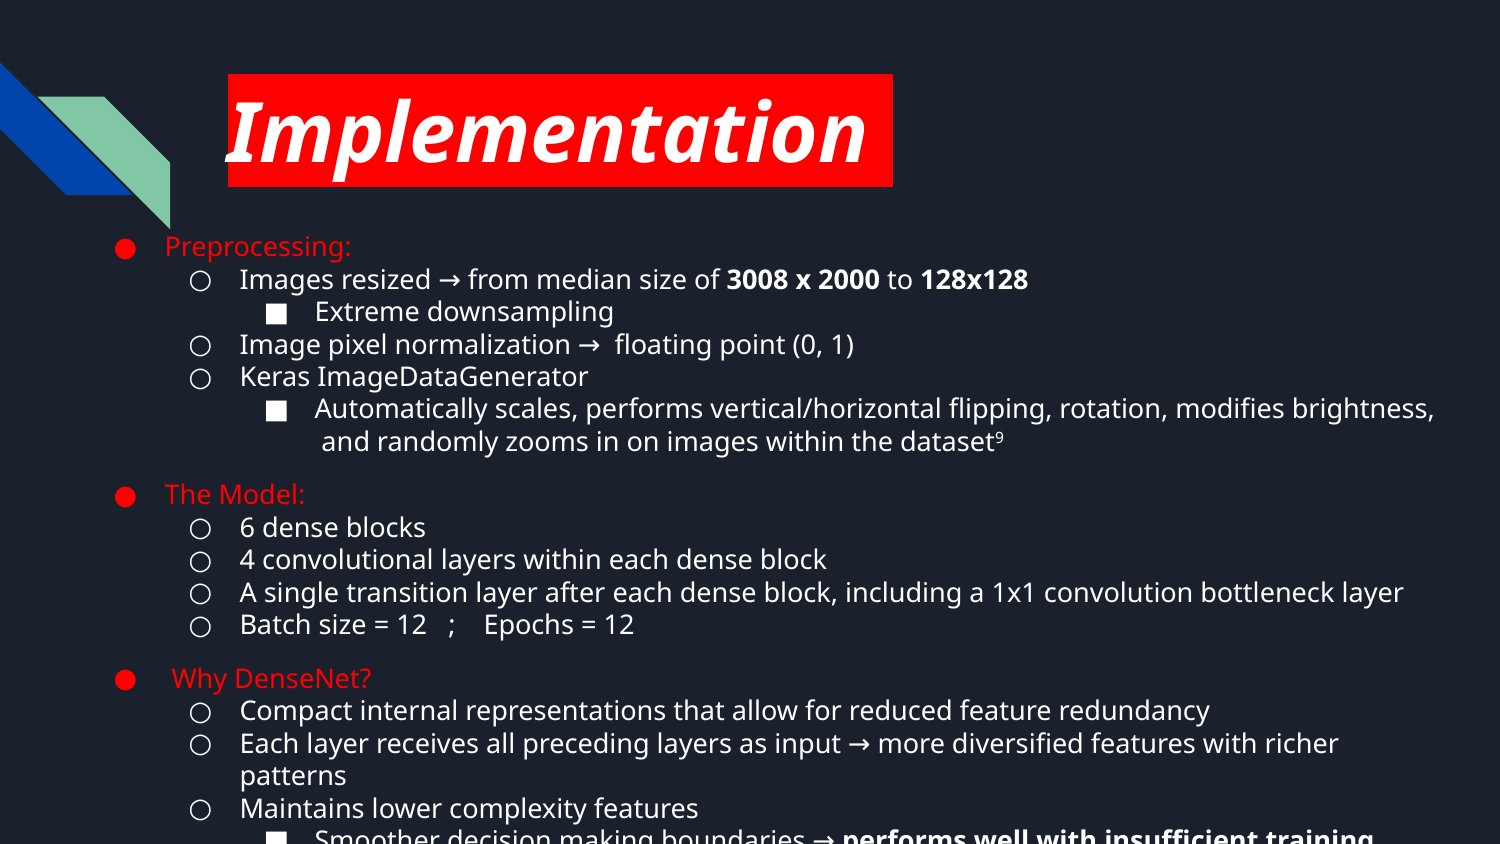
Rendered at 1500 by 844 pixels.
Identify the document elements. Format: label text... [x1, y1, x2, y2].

title Implementation. [212, 64, 1368, 214]
text_box Preprocessing: Images resized → from median size of 3008 x 2000 to 128x128 Extreme downsampling Image pixel normalization → floating point (0, 1) Keras ImageDataGenerator Automatically scales, performs vertical/horizontal flipping, rotation, modifies brightness, and randomly zooms in on images within the dataset9 The Model: 6 dense blocks 4 convolutional layers within each dense block A single transition layer after each dense block, including a 1x1 convolution bottleneck layer Batch size = 12 ; Epochs = 12 Why DenseNet? Compact internal representations that allow for reduced feature redundancy Each layer receives all preceding layers as input → more diversified features with richer patterns Maintains lower complexity features Smoother decision making boundaries → performs well with insufficient training data [74, 214, 1454, 844]
